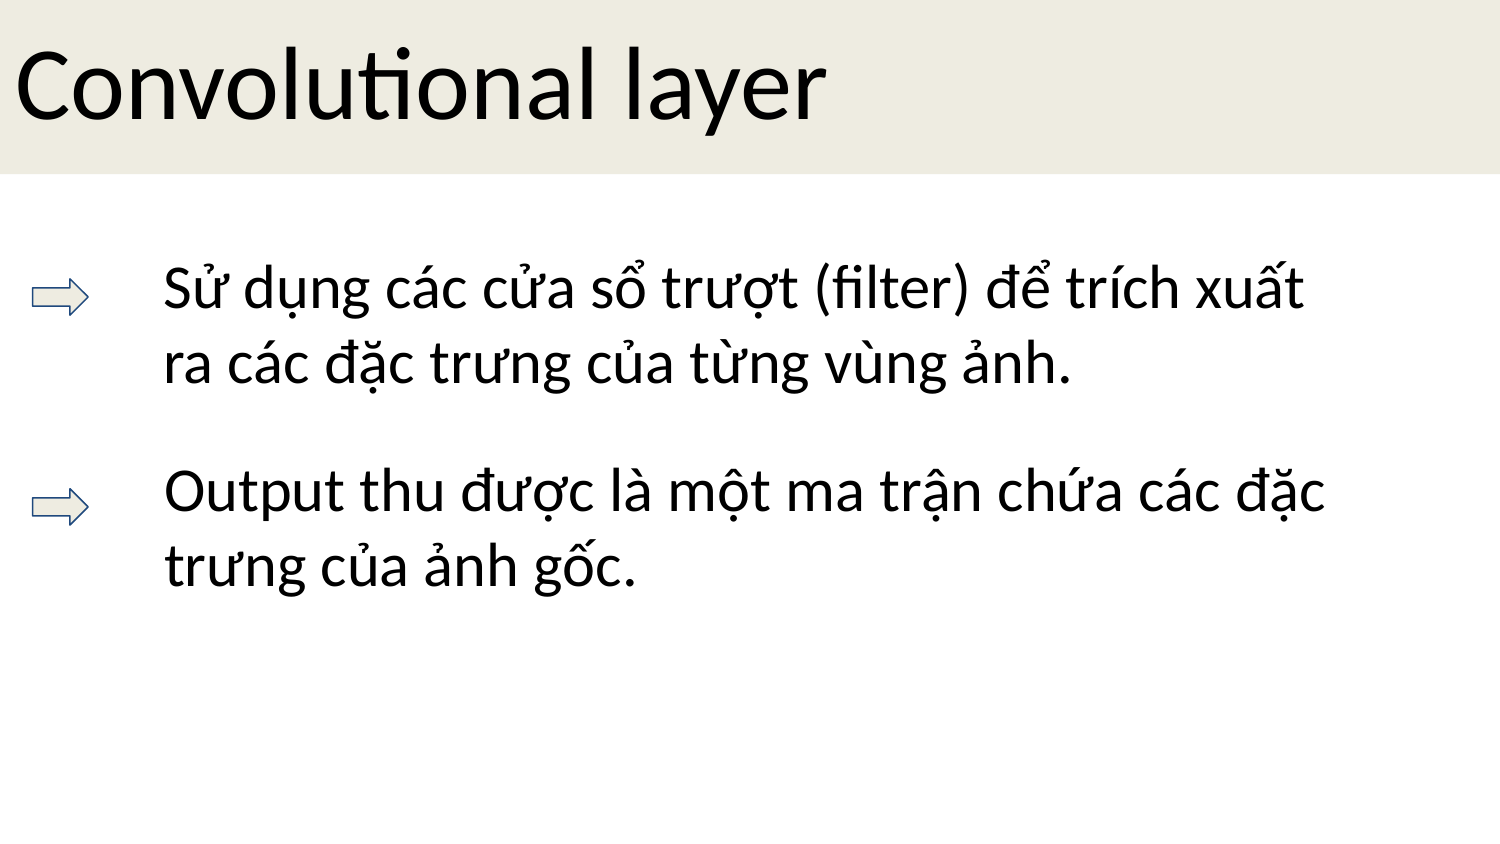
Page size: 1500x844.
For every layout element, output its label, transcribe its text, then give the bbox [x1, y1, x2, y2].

text_box Sử dụng các cửa sổ trượt (filter) để trích xuất ra các đặc trưng của từng vùng ảnh. [148, 231, 1350, 377]
text_box Convolutional layer [0, 0, 1500, 175]
text_box [32, 278, 89, 316]
text_box [32, 488, 89, 526]
text_box Output thu được là một ma trận chứa các đặc trưng của ảnh gốc. [149, 433, 1351, 580]
